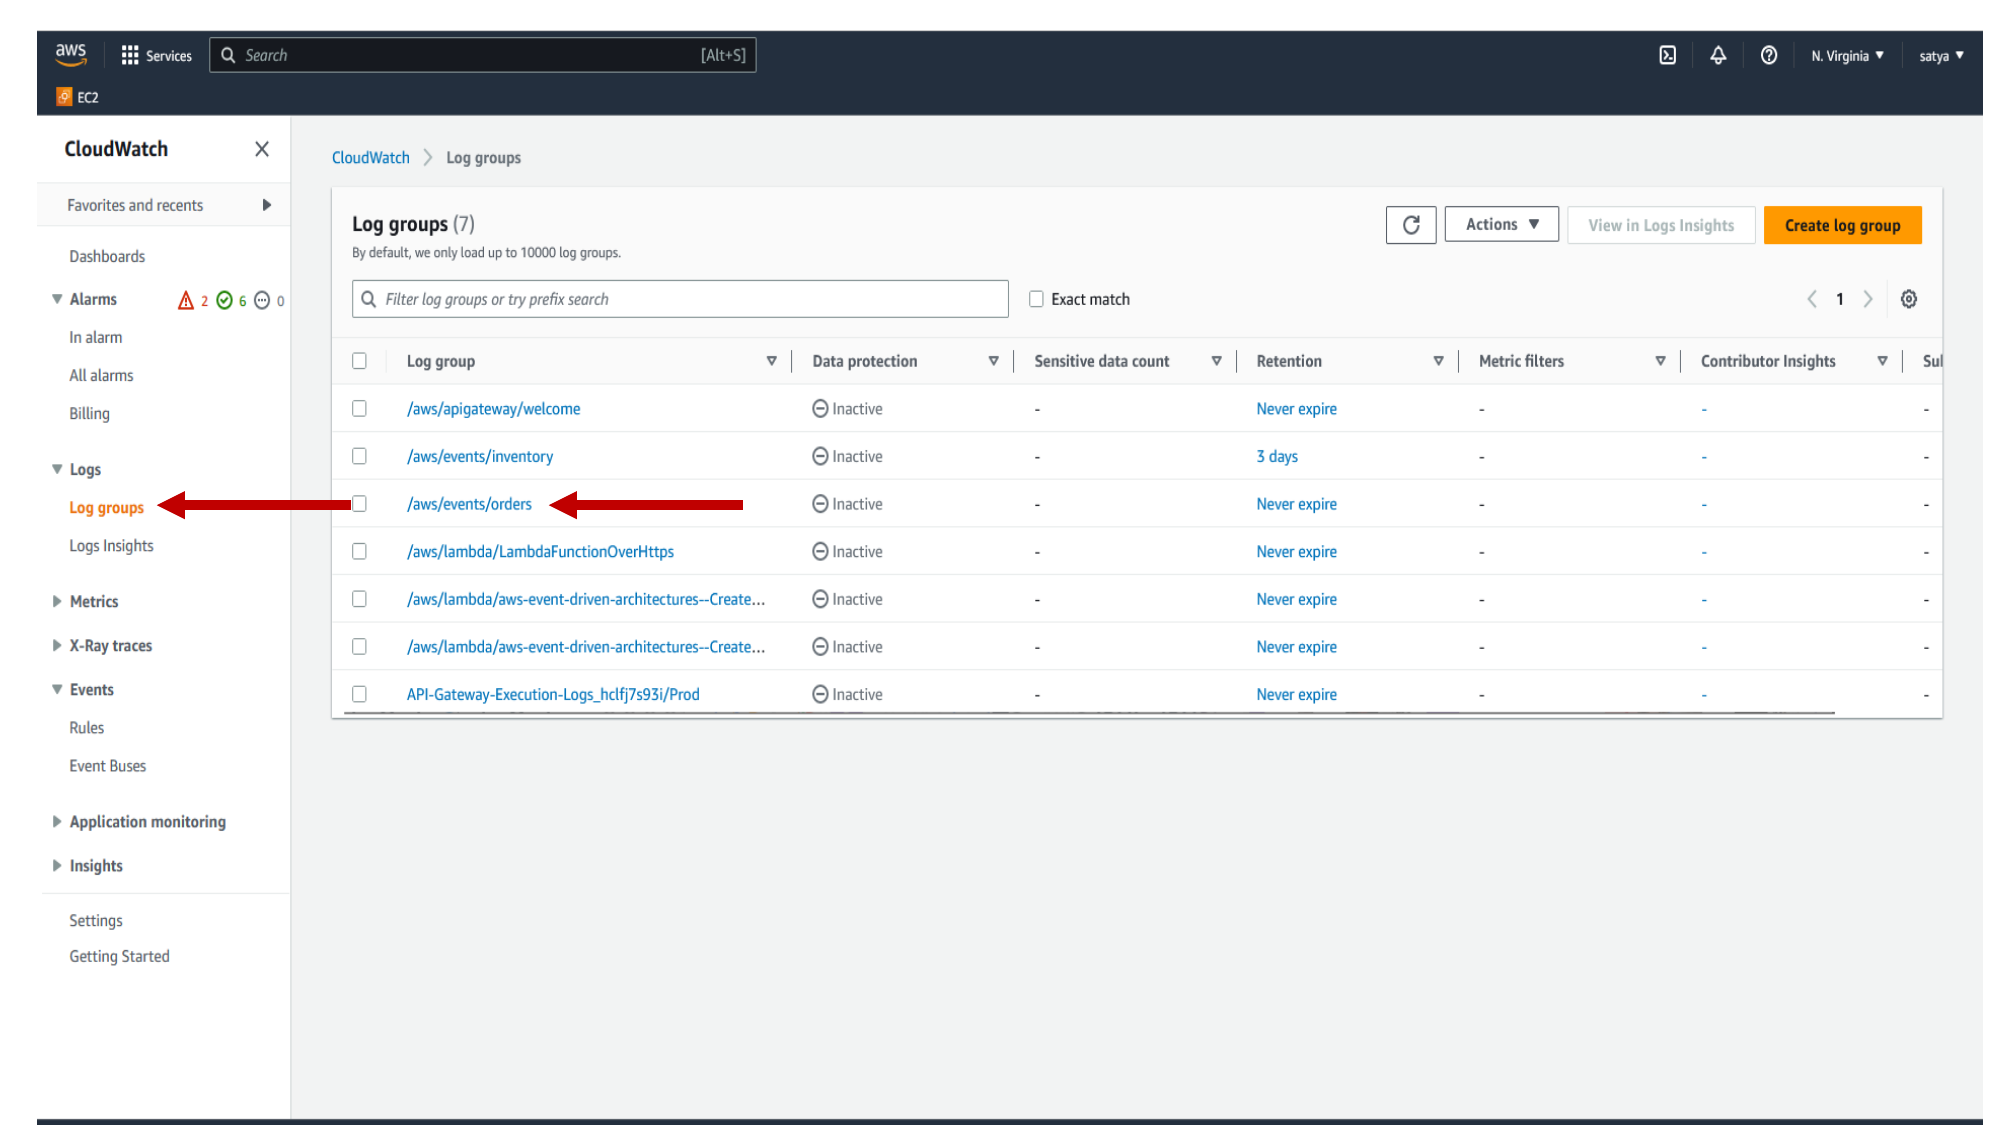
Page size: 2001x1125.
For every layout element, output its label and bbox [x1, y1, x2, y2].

list [37, 30, 1983, 1125]
